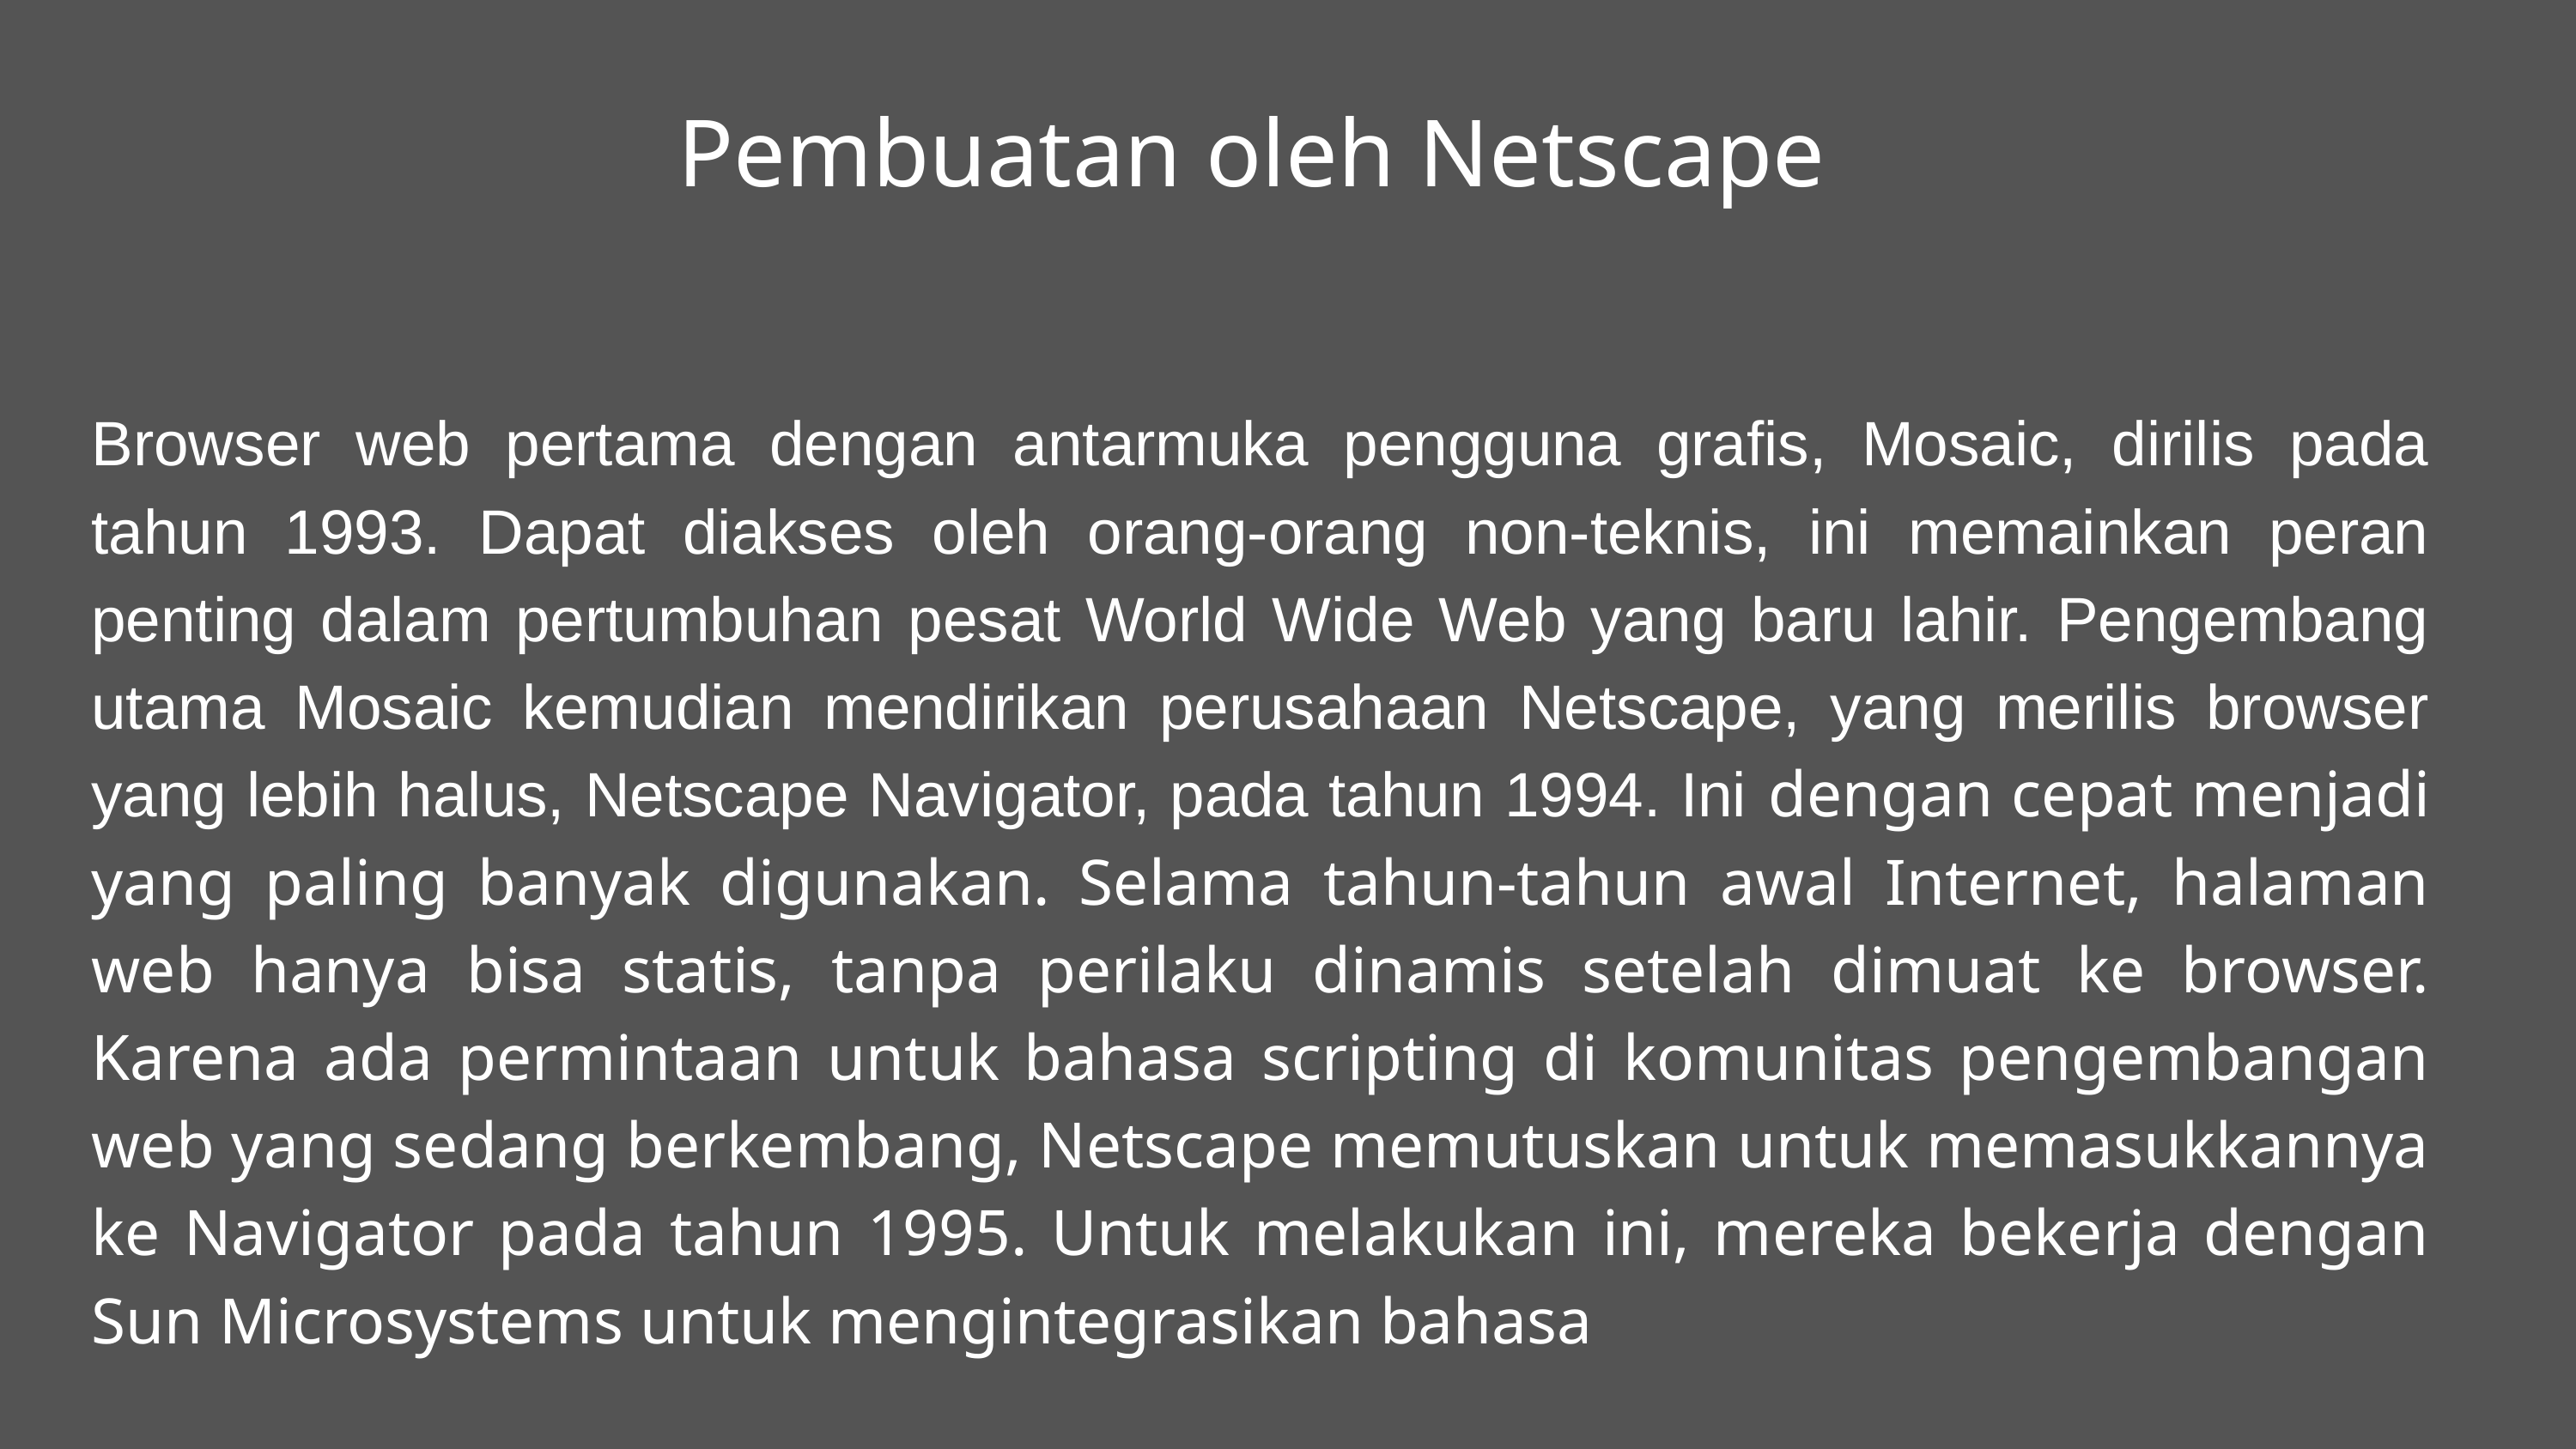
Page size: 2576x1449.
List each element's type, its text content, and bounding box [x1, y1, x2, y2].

text_box Pembuatan oleh Netscape [623, 76, 1881, 206]
text_box Browser web pertama dengan antarmuka pengguna grafis, Mosaic, dirilis pada tahun 1993. Dapat diakses oleh orang-orang non-teknis, ini memainkan peran penting dalam pertumbuhan pesat World Wide Web yang baru lahir. Pengembang utama Mosaic kemudian mendirikan perusahaan Netscape, yang merilis browser yang lebih halus, Netscape Navigator, pada tahun 1994. Ini dengan cepat menjadi yang paling banyak digunakan. Selama tahun-tahun awal Internet, halaman web hanya bisa statis, tanpa perilaku dinamis setelah dimuat ke browser. Karena ada permintaan untuk bahasa scripting di komunitas pengembangan web yang sedang berkembang, Netscape memutuskan untuk memasukkannya ke Navigator pada tahun 1995. Untuk melakukan ini, mereka bekerja dengan Sun Microsystems untuk mengintegrasikan bahasa [91, 303, 2432, 1356]
